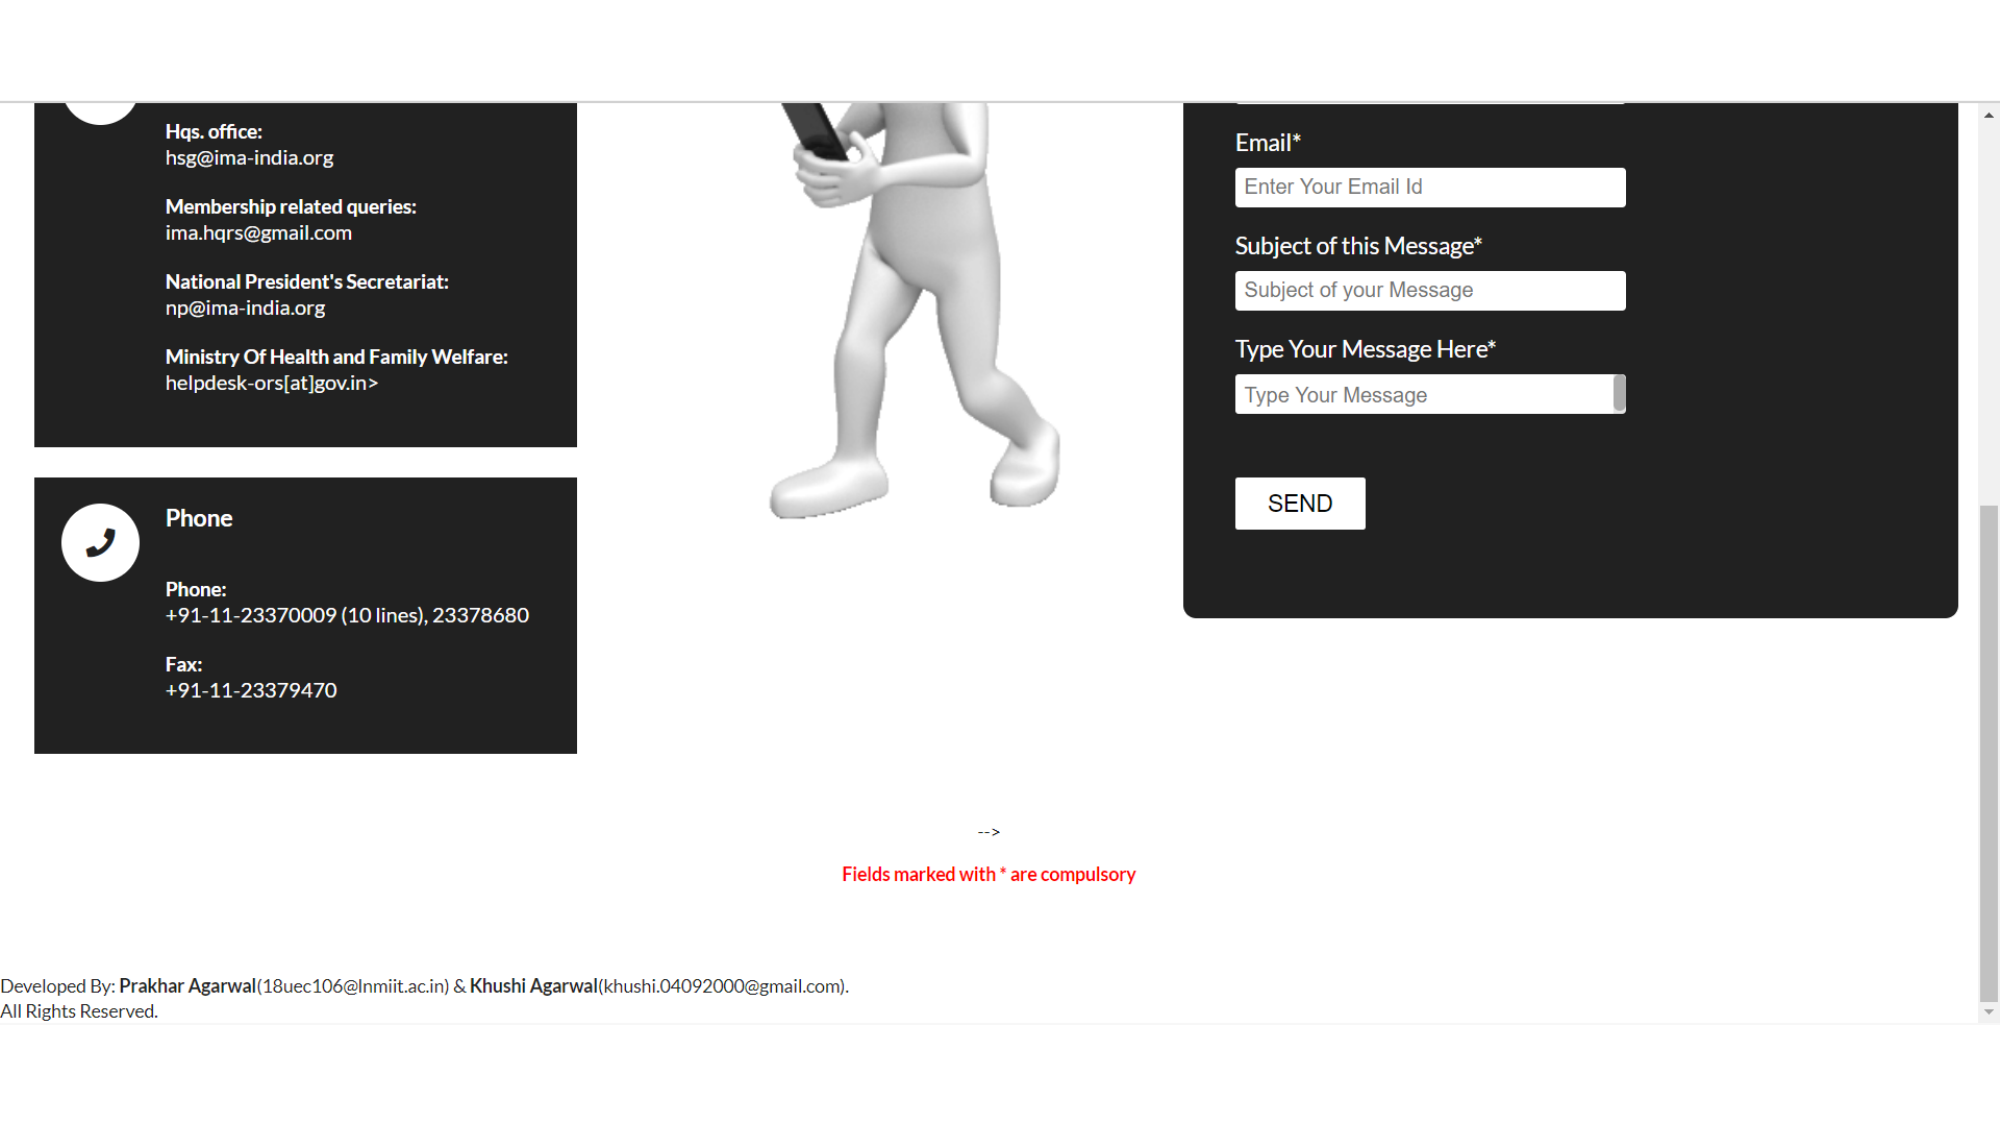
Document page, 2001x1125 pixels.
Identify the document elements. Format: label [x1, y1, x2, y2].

picture [0, 100, 2000, 1025]
